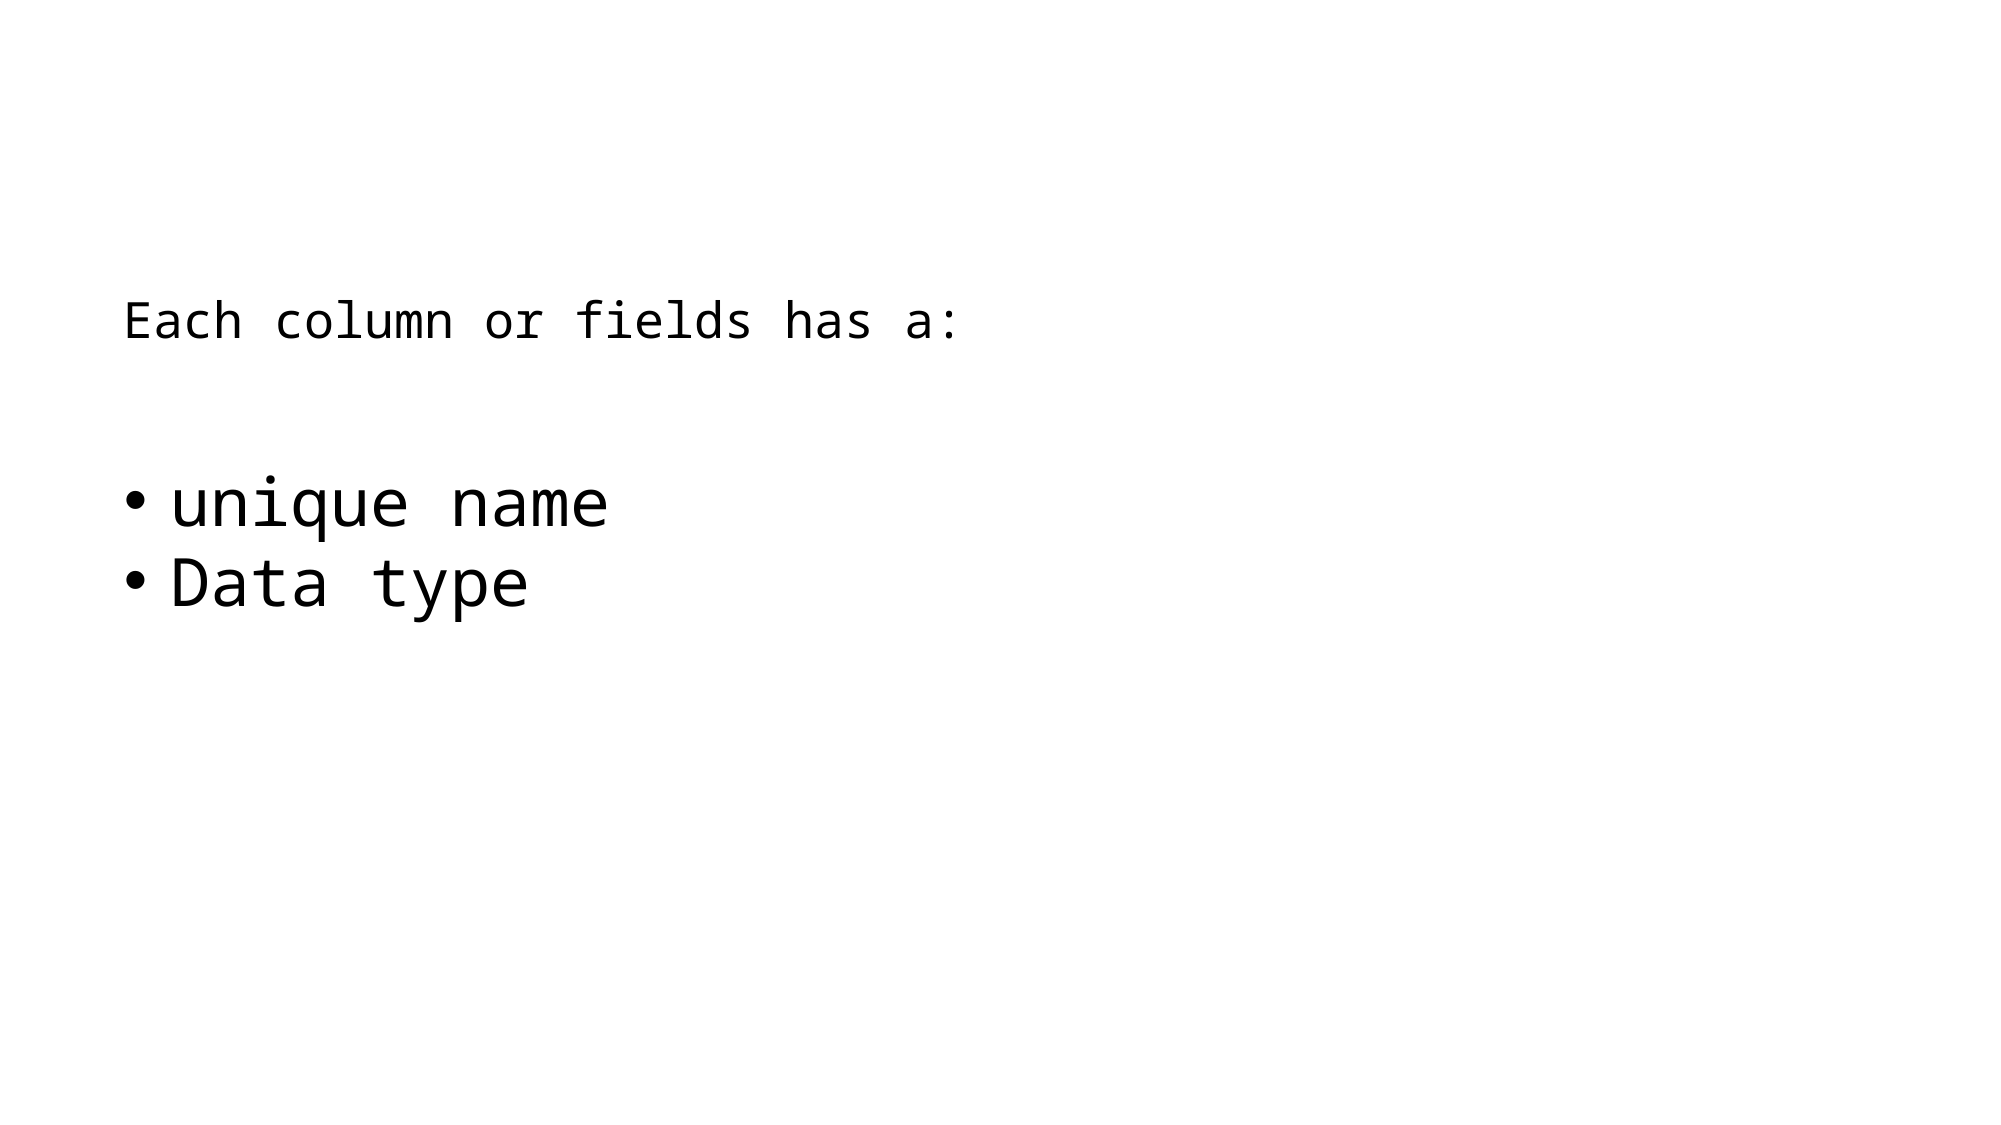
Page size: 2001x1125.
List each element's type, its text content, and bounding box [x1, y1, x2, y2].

text_box unique name Data type [108, 452, 1109, 627]
title Each column or fields has a: [108, 280, 1834, 478]
